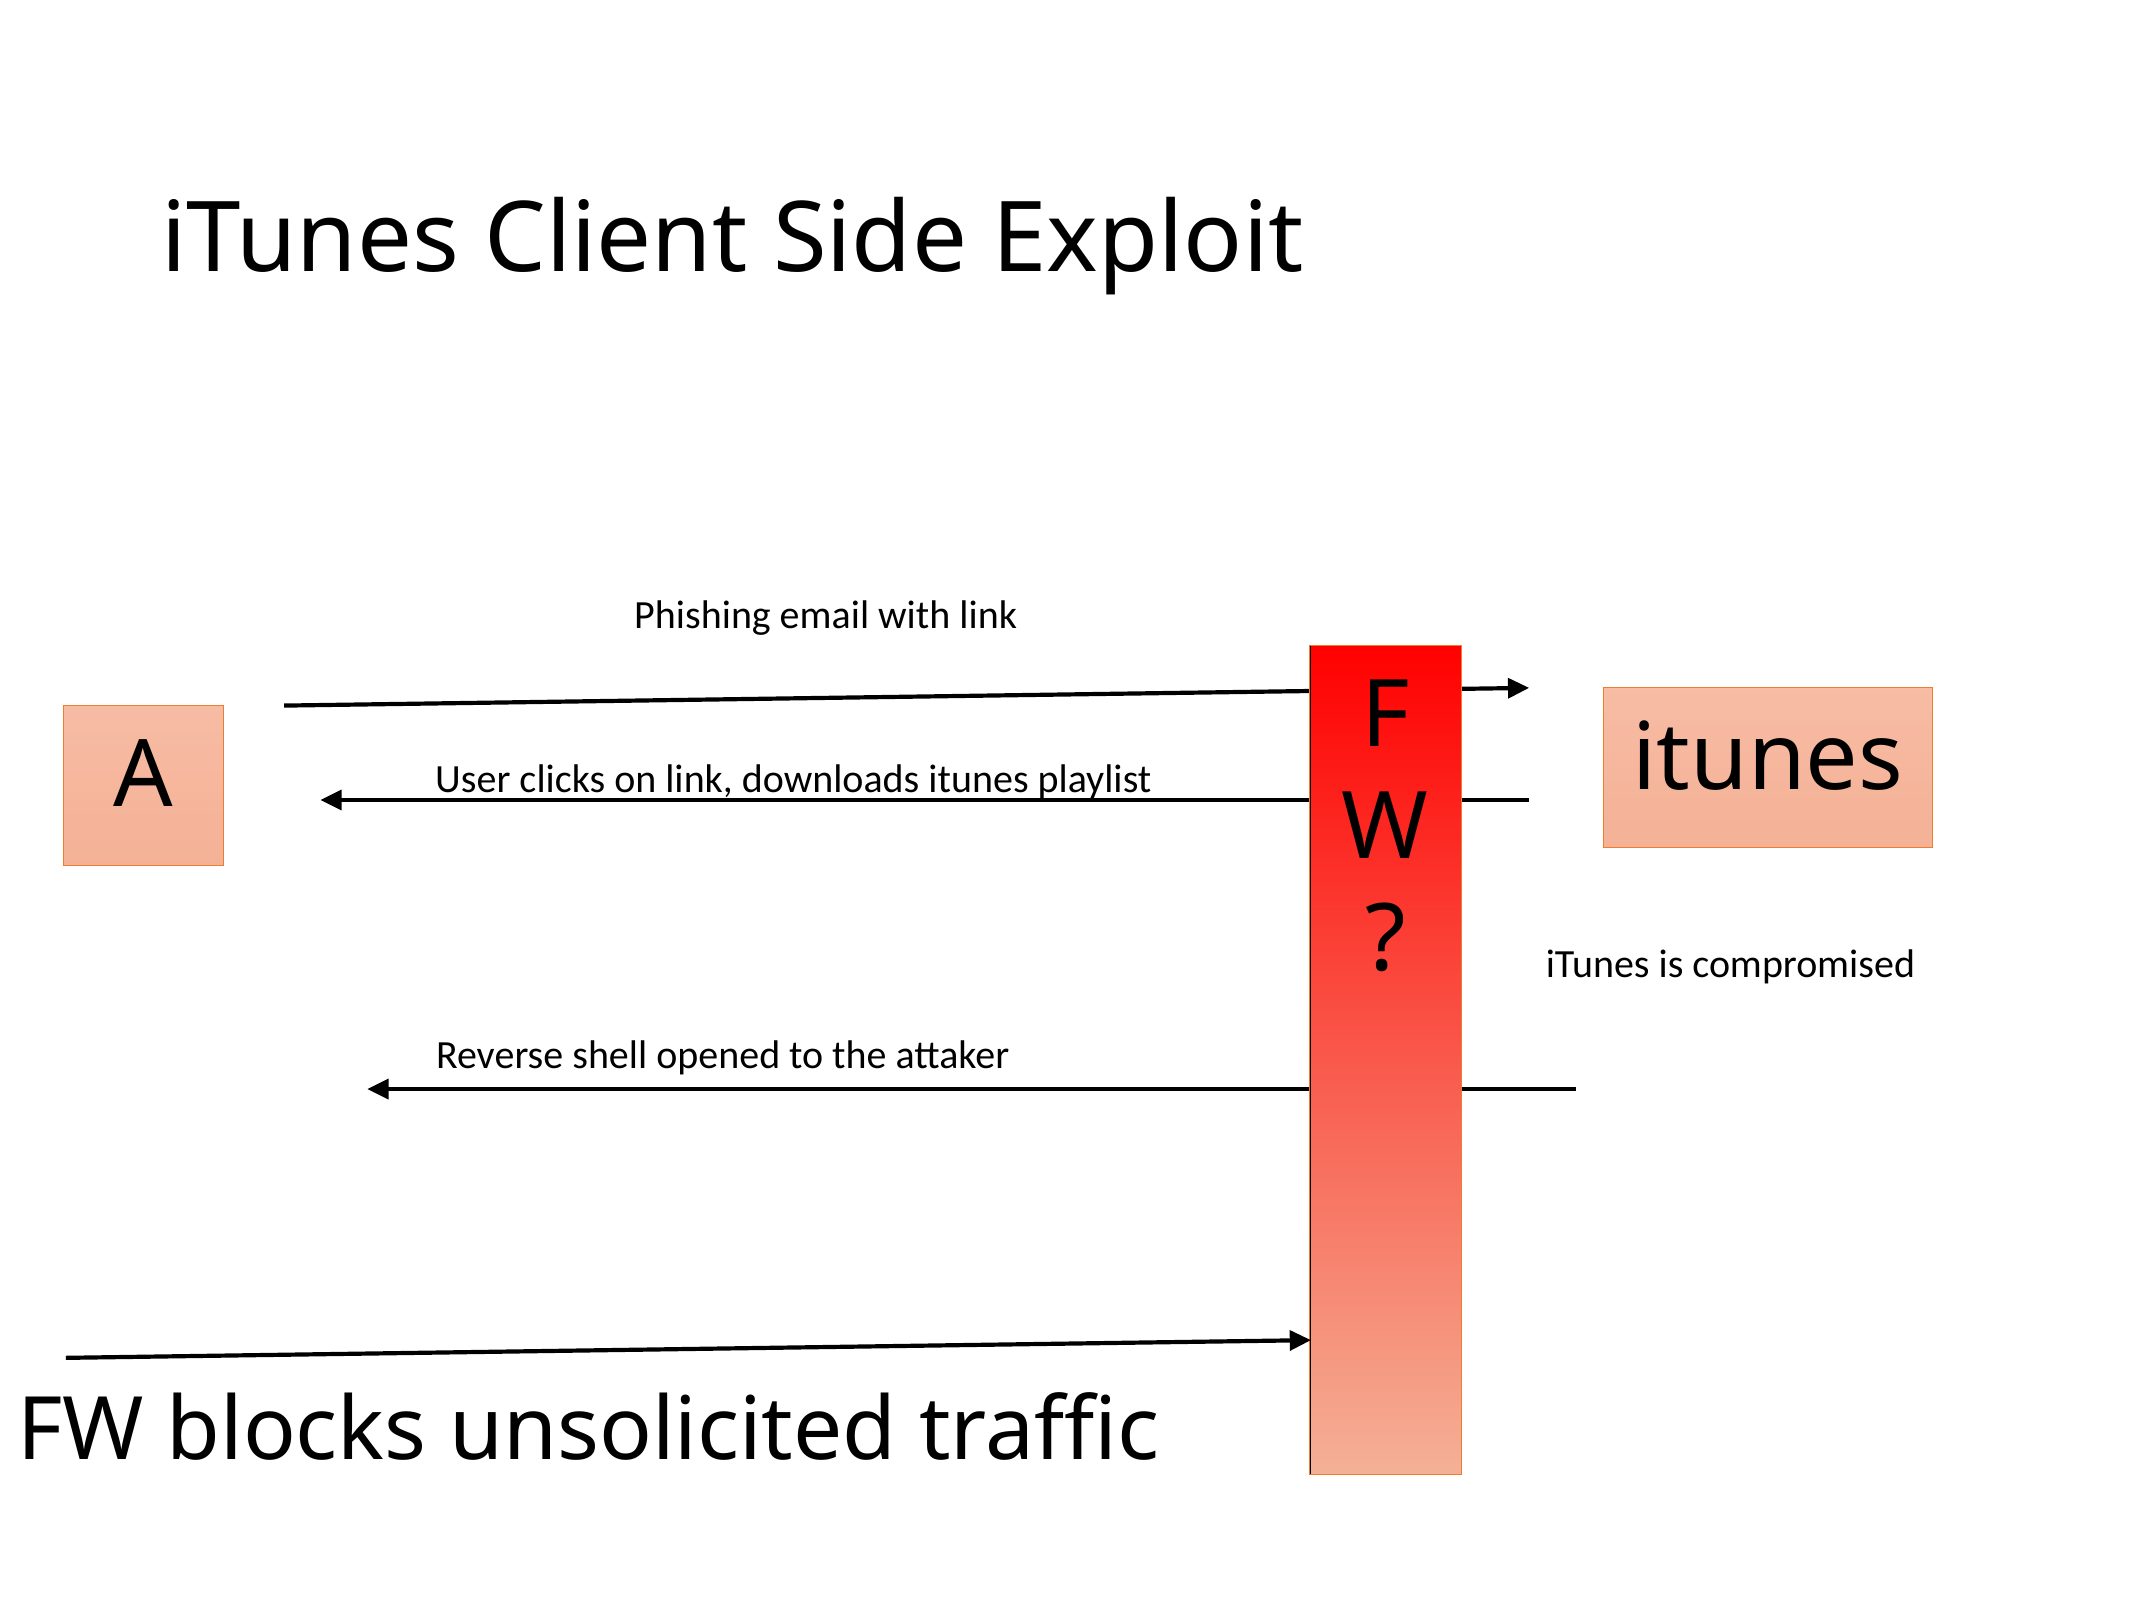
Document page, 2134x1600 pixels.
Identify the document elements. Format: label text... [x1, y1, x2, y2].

text_box FW? [1309, 706, 1462, 799]
text_box FW? [1309, 1090, 1462, 1475]
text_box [284, 687, 1529, 706]
text_box iTunes is compromised [1531, 930, 1931, 993]
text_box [65, 1340, 1311, 1358]
text_box FW? [1309, 801, 1462, 1089]
text_box Reverse shell opened to the attaker [421, 1021, 1026, 1085]
text_box Phishing email with link [619, 580, 1033, 644]
text_box A [63, 705, 224, 866]
text_box FW? [1309, 645, 1462, 687]
text_box User clicks on link, downloads itunes playlist [420, 801, 1168, 808]
title iTunes Client Side Exploit [146, 85, 1987, 395]
text_box FW blocks unsolicited traffic [2, 1364, 1174, 1485]
text_box User clicks on link, downloads itunes playlist [420, 744, 1168, 799]
text_box itunes [1603, 687, 1933, 848]
